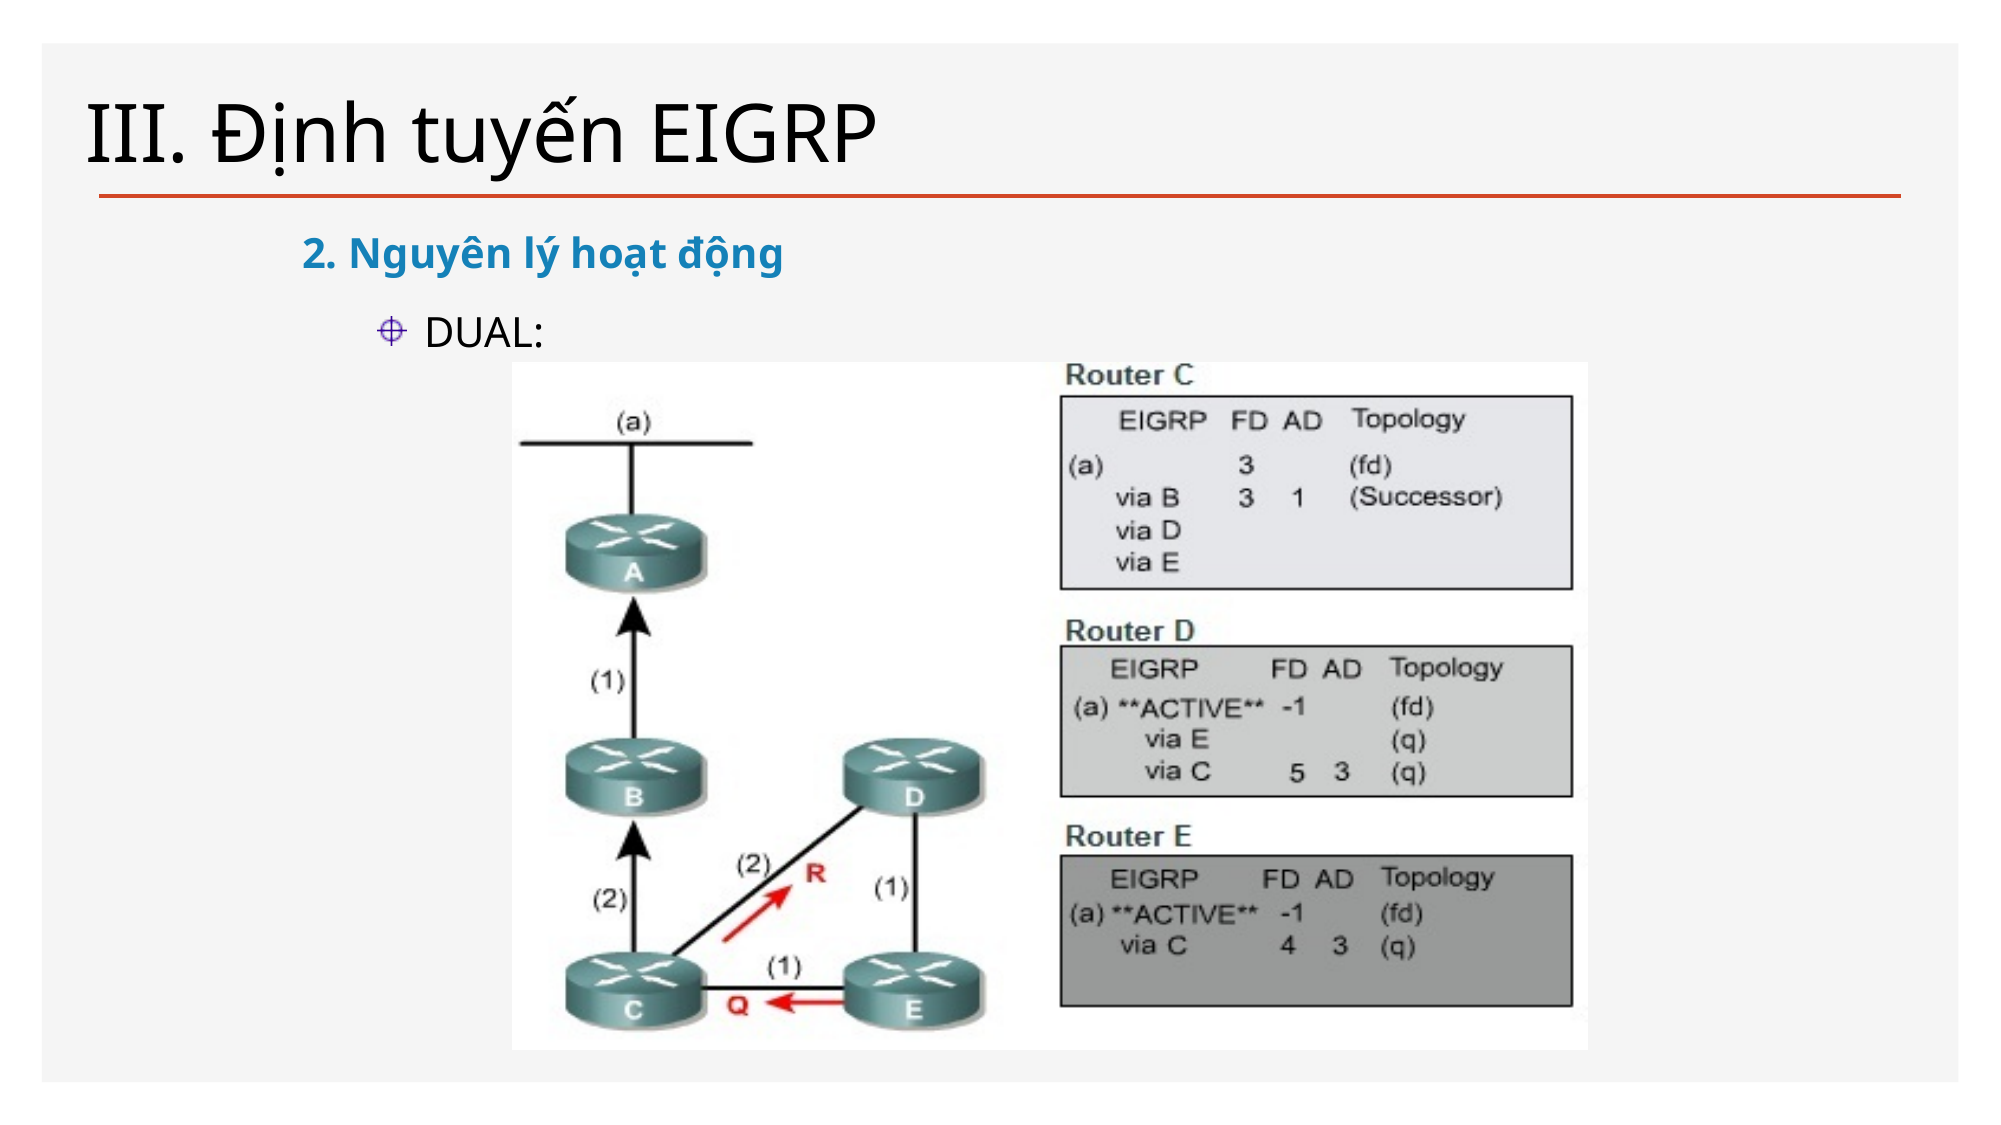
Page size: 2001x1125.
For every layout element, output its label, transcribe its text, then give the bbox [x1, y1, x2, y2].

picture [512, 362, 1588, 1050]
picture [377, 316, 407, 346]
text_box 2. Nguyên lý hoạt động DUAL: [287, 212, 1713, 538]
title III. Định tuyến EIGRP [85, 73, 1214, 179]
